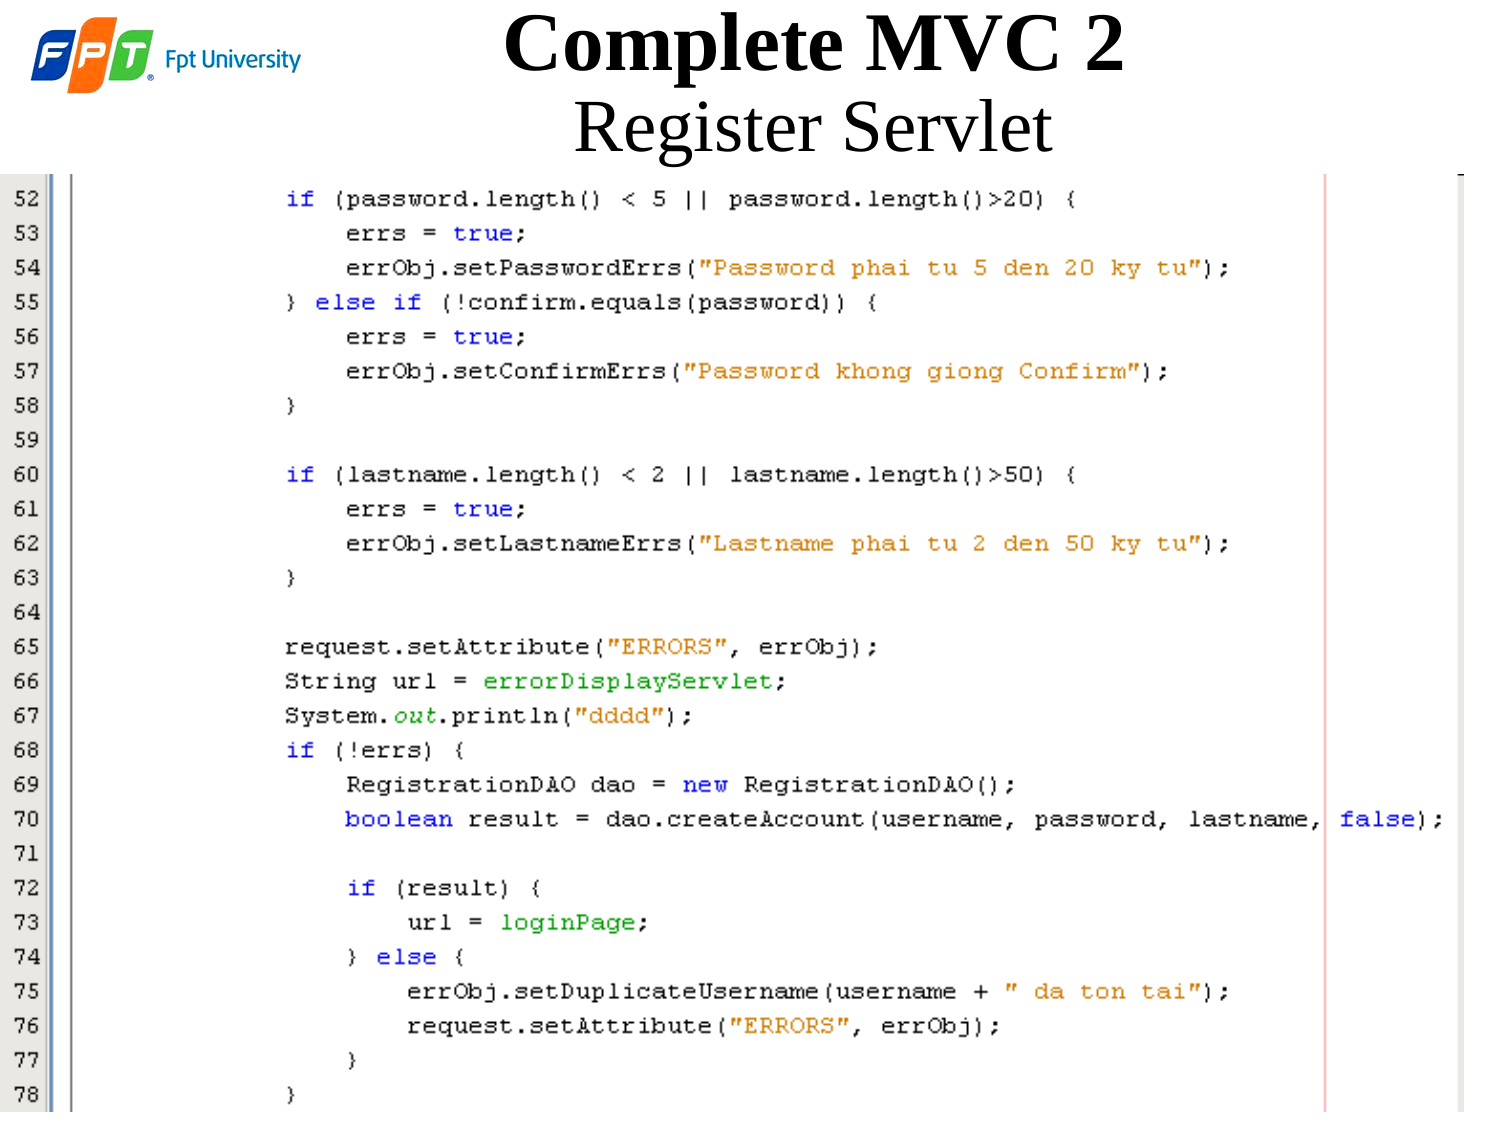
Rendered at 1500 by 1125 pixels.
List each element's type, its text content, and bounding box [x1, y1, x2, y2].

picture [0, 0, 150, 122]
title Complete MVC 2 Register Servlet [150, 0, 1500, 180]
picture [0, 174, 1465, 1112]
